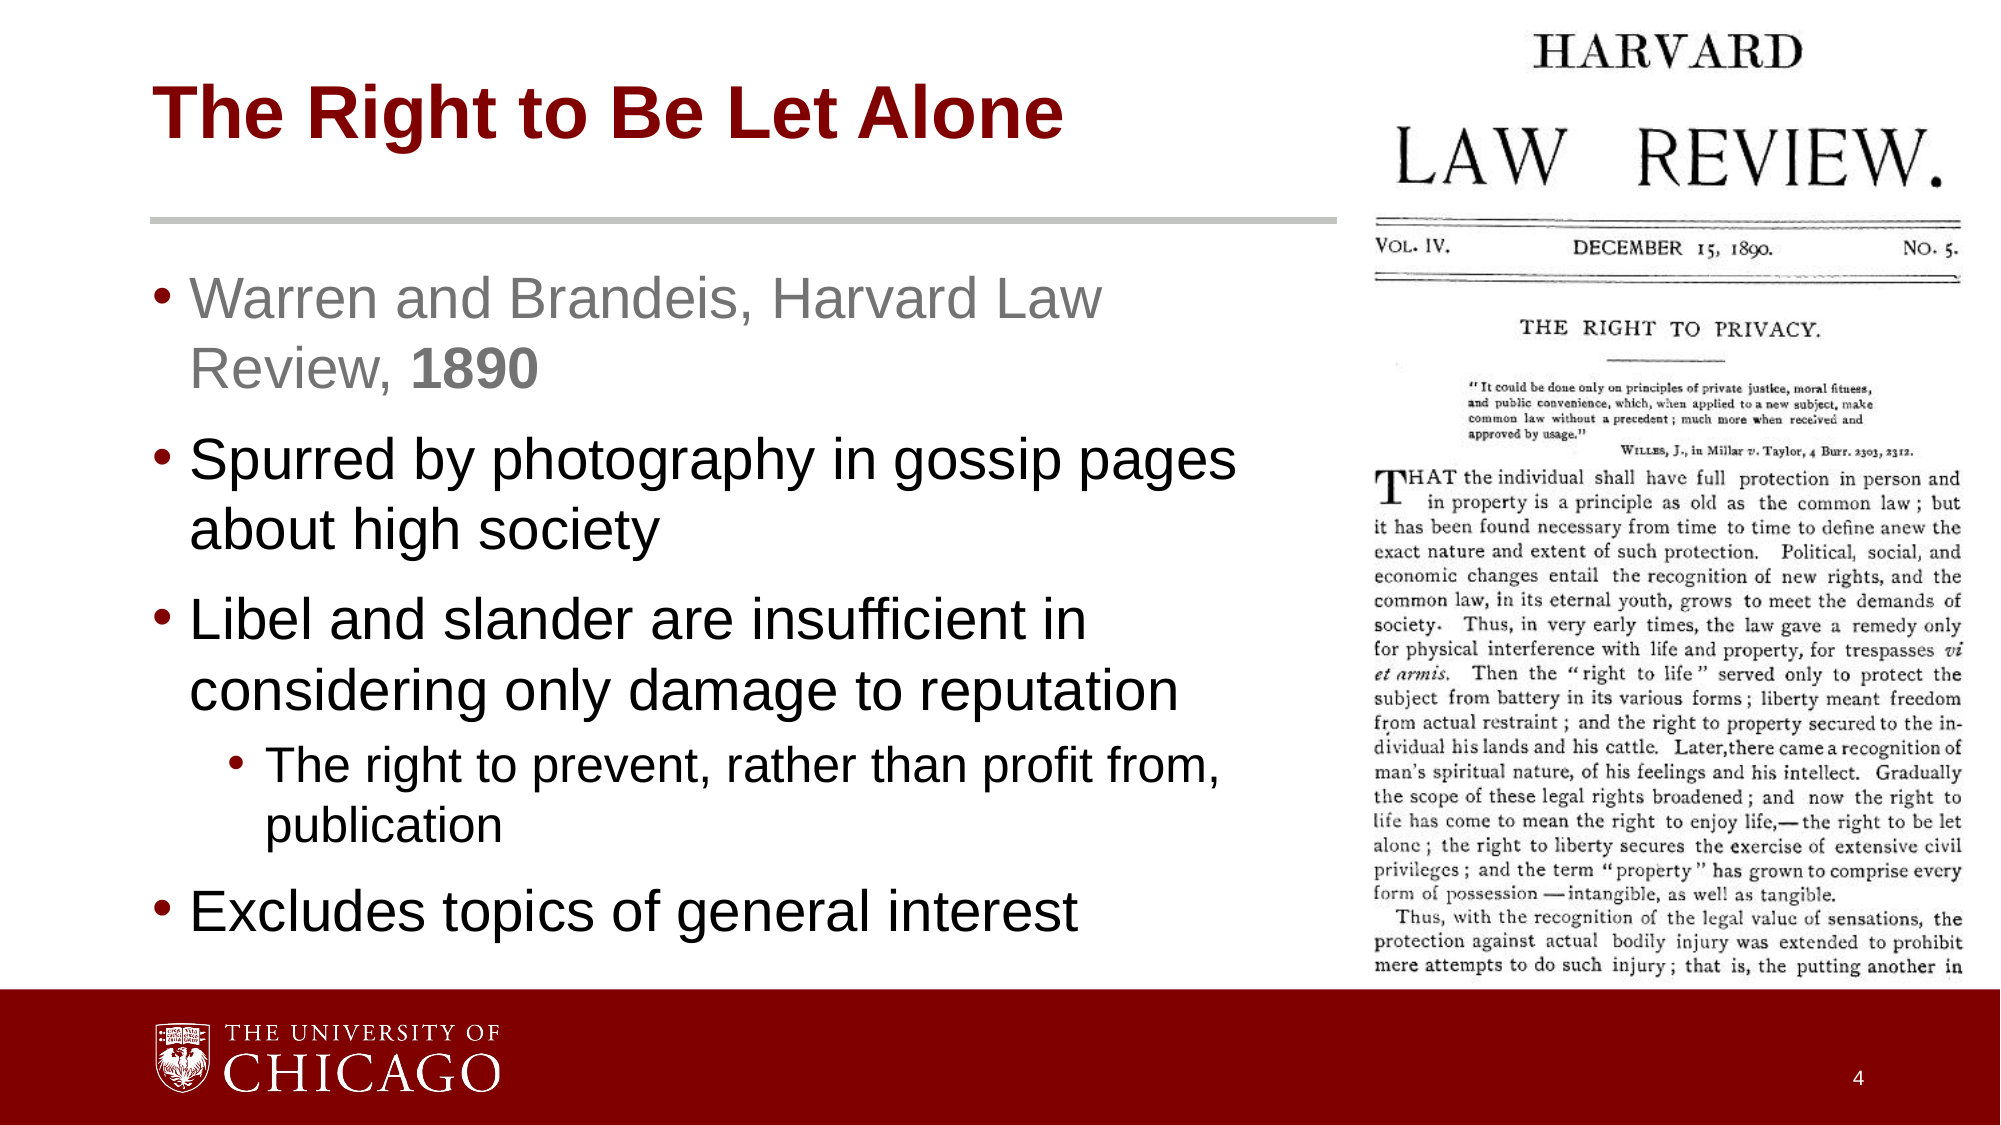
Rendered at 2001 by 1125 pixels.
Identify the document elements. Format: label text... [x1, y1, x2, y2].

slide_number 4 [1412, 1046, 1880, 1107]
picture [1371, 16, 1978, 988]
list Warren and Brandeis, Harvard Law Review, 1890 Spurred by photography in gossip pages about high society Libel and slander are insufficient in considering only damage to reputation The right to prevent, rather than profit from, publication Excludes topics of general interest [137, 253, 1302, 959]
title The Right to Be Let Alone [137, 0, 1342, 218]
